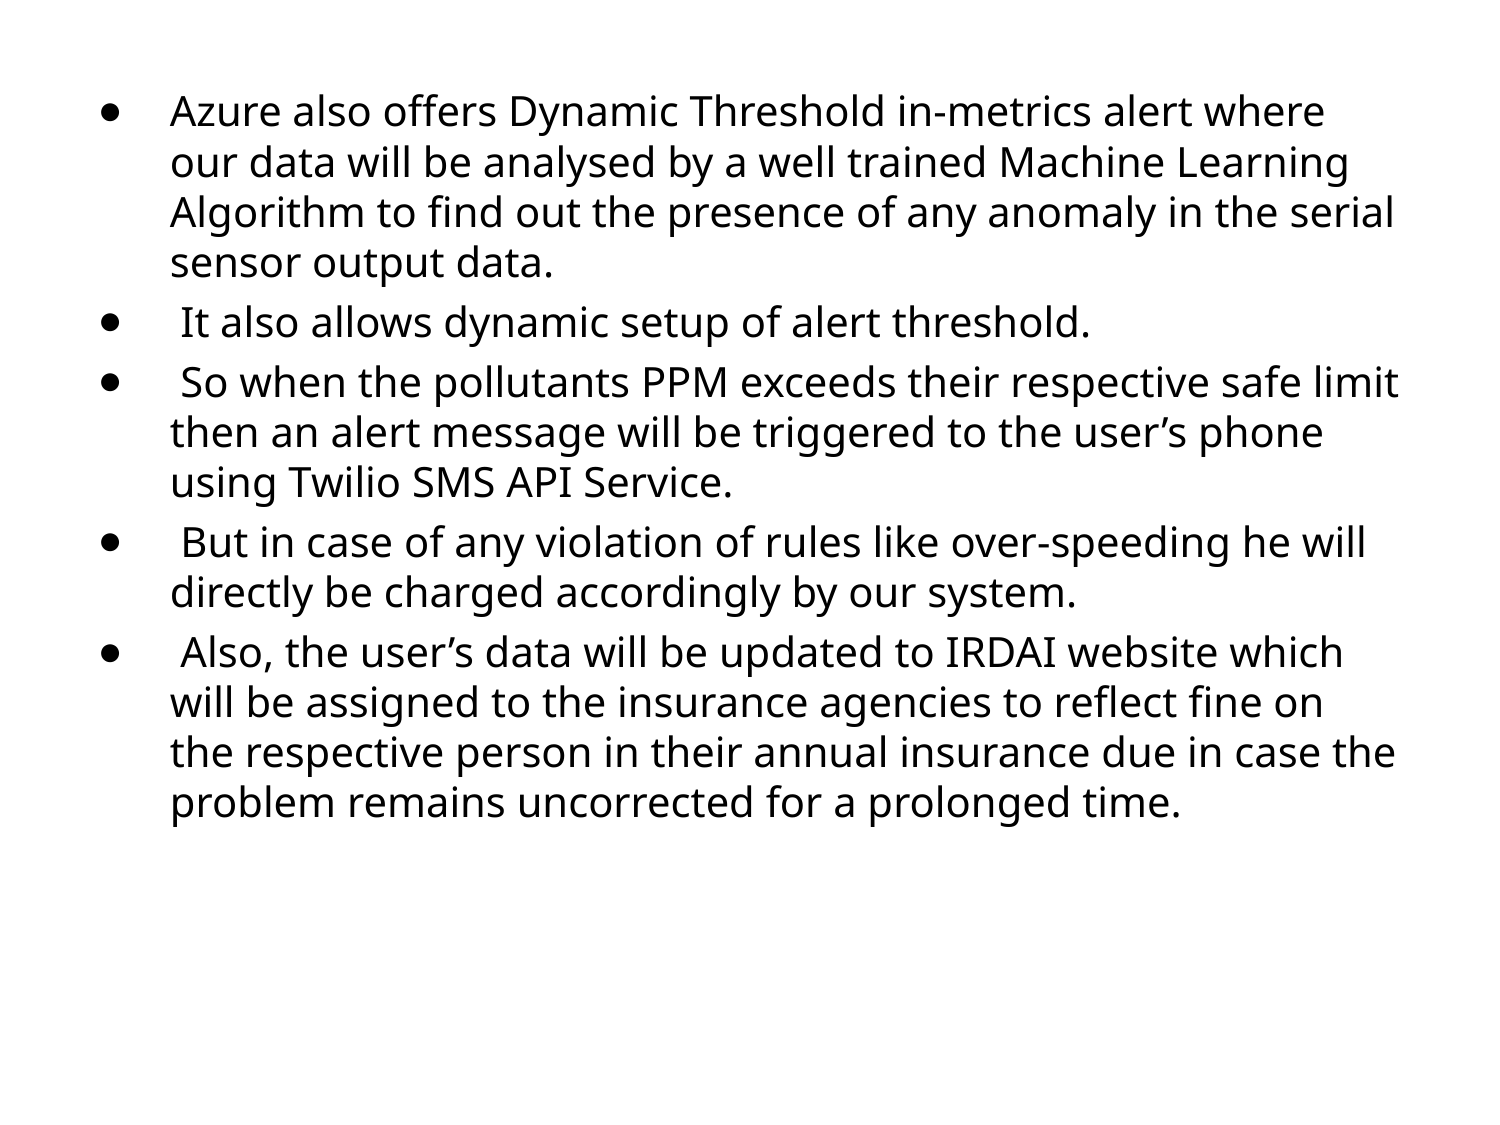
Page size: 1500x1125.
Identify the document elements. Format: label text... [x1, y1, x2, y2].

list Azure also offers Dynamic Threshold in-metrics alert where our data will be analysed by a well trained Machine Learning Algorithm to find out the presence of any anomaly in the serial sensor output data. It also allows dynamic setup of alert threshold. So when the pollutants PPM exceeds their respective safe limit then an alert message will be triggered to the user’s phone using Twilio SMS API Service. But in case of any violation of rules like over-speeding he will directly be charged accordingly by our system. Also, the user’s data will be updated to IRDAI website which will be assigned to the insurance agencies to reflect fine on the respective person in their annual insurance due in case the problem remains uncorrected for a prolonged time. [64, 77, 1415, 1074]
